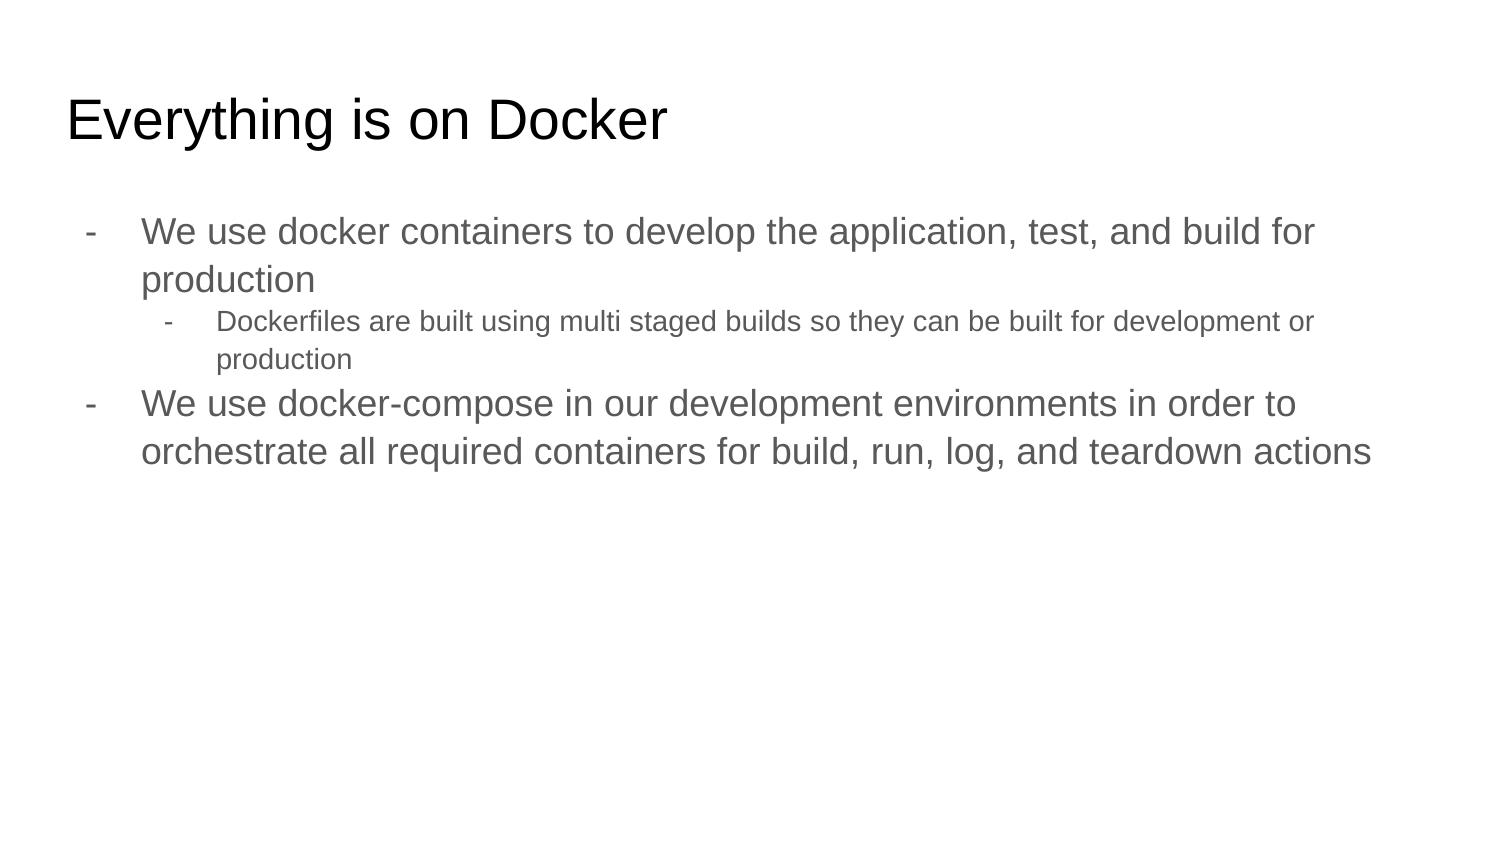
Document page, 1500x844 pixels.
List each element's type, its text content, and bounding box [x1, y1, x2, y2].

list We use docker containers to develop the application, test, and build for production Dockerfiles are built using multi staged builds so they can be built for development or production We use docker-compose in our development environments in order to orchestrate all required containers for build, run, log, and teardown actions [51, 189, 1449, 750]
title Everything is on Docker [51, 72, 1449, 167]
